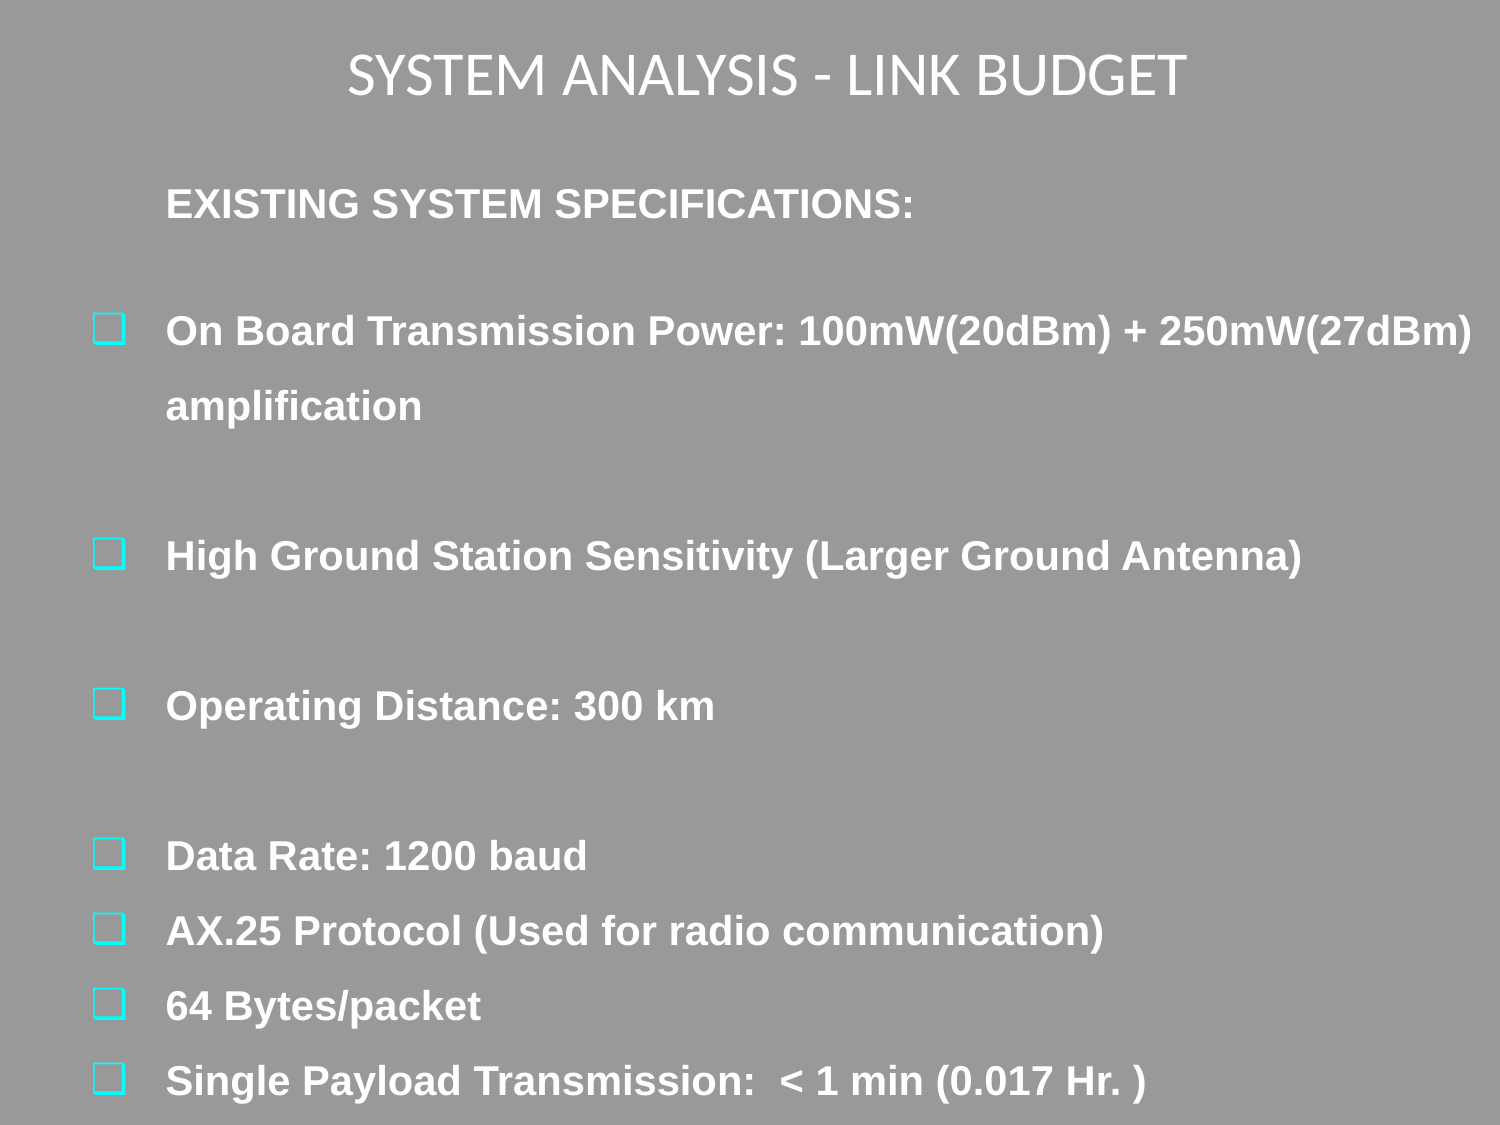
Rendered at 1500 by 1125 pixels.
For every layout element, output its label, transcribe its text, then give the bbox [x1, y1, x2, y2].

text_box EXISTING SYSTEM SPECIFICATIONS: On Board Transmission Power: 100mW(20dBm) + 250mW(27dBm) amplification High Ground Station Sensitivity (Larger Ground Antenna) Operating Distance: 300 km Data Rate: 1200 baud AX.25 Protocol (Used for radio communication) 64 Bytes/packet Single Payload Transmission: < 1 min (0.017 Hr. ) [75, 143, 1500, 1125]
text_box SYSTEM ANALYSIS - LINK BUDGET [75, 0, 1462, 143]
